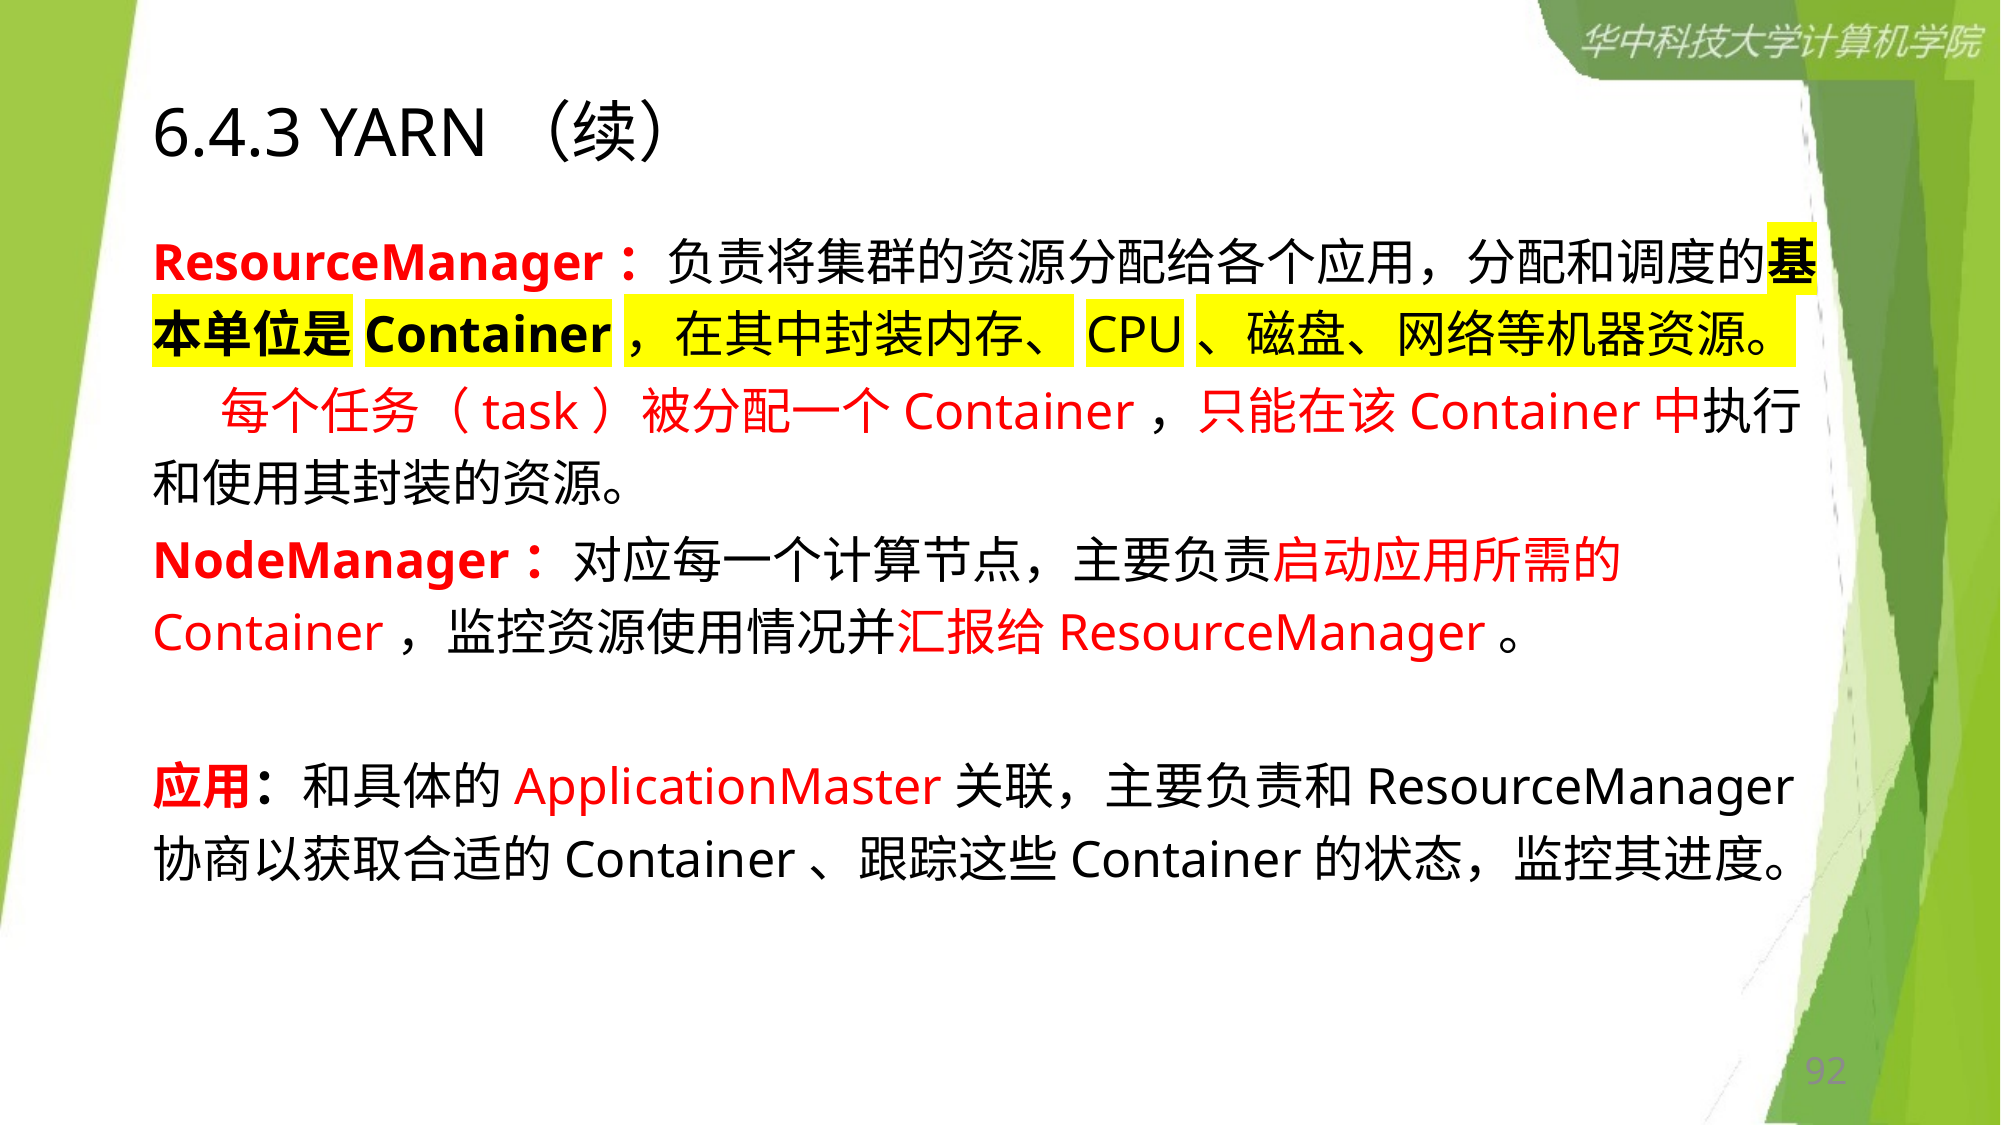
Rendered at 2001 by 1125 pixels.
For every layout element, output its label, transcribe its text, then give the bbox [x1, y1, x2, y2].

list ResourceManager：负责将集群的资源分配给各个应用，分配和调度的基本单位是Container，在其中封装内存、CPU、磁盘、网络等机器资源。 每个任务（task）被分配一个Container，只能在该Container中执行和使用其封装的资源。 NodeManager：对应每一个计算节点，主要负责启动应用所需的Container，监控资源使用情况并汇报给ResourceManager。 应用：和具体的ApplicationMaster关联，主要负责和ResourceManager协商以获取合适的Container、跟踪这些Container的状态，监控其进度。 [137, 210, 1863, 1043]
picture [0, 0, 2001, 1125]
title 6.4.3 YARN（续） [137, 59, 1863, 210]
slide_number 92 [1412, 1042, 1863, 1103]
